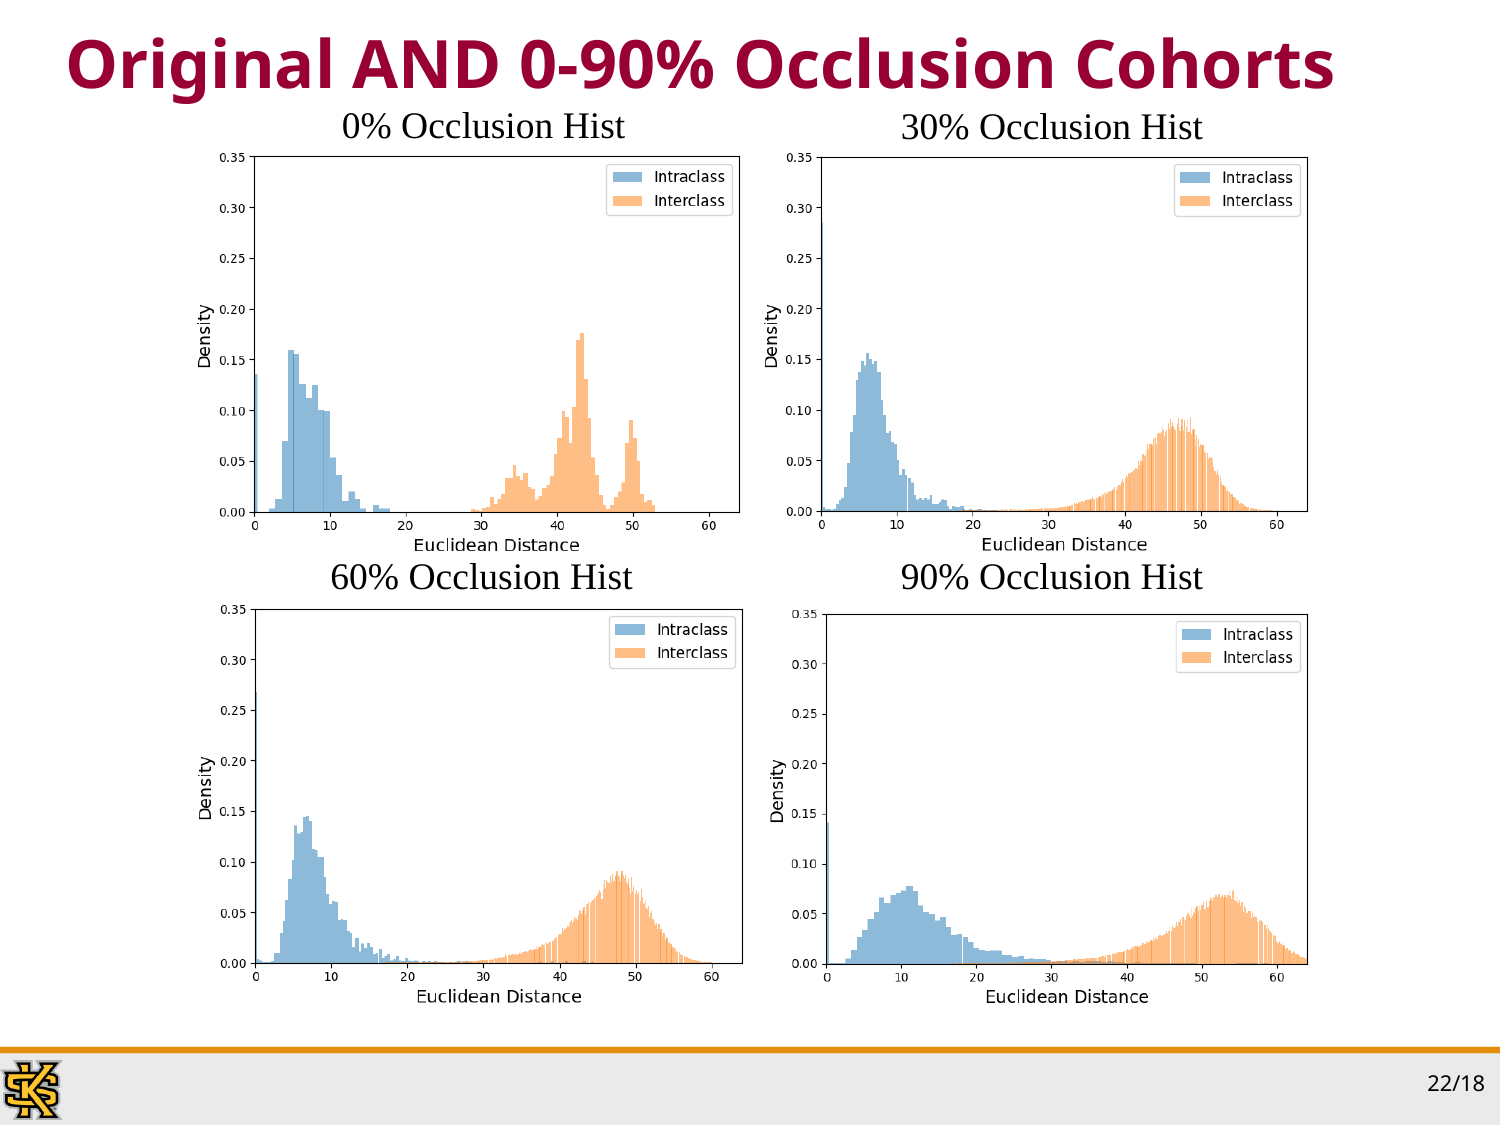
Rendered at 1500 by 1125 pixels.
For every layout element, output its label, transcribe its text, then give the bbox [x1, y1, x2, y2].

text_box 90% Occlusion Hist [886, 575, 1232, 593]
text_box 0% Occlusion Hist [327, 93, 650, 137]
picture [190, 138, 1320, 567]
text_box 60% Occlusion Hist [315, 575, 662, 589]
text_box 30% Occlusion Hist [886, 94, 1232, 137]
picture [183, 590, 1320, 1019]
picture [0, 1060, 64, 1120]
slide_number 22/18 [1400, 1062, 1500, 1115]
title Original AND 0-90% Occlusion Cohorts [54, 22, 1400, 111]
